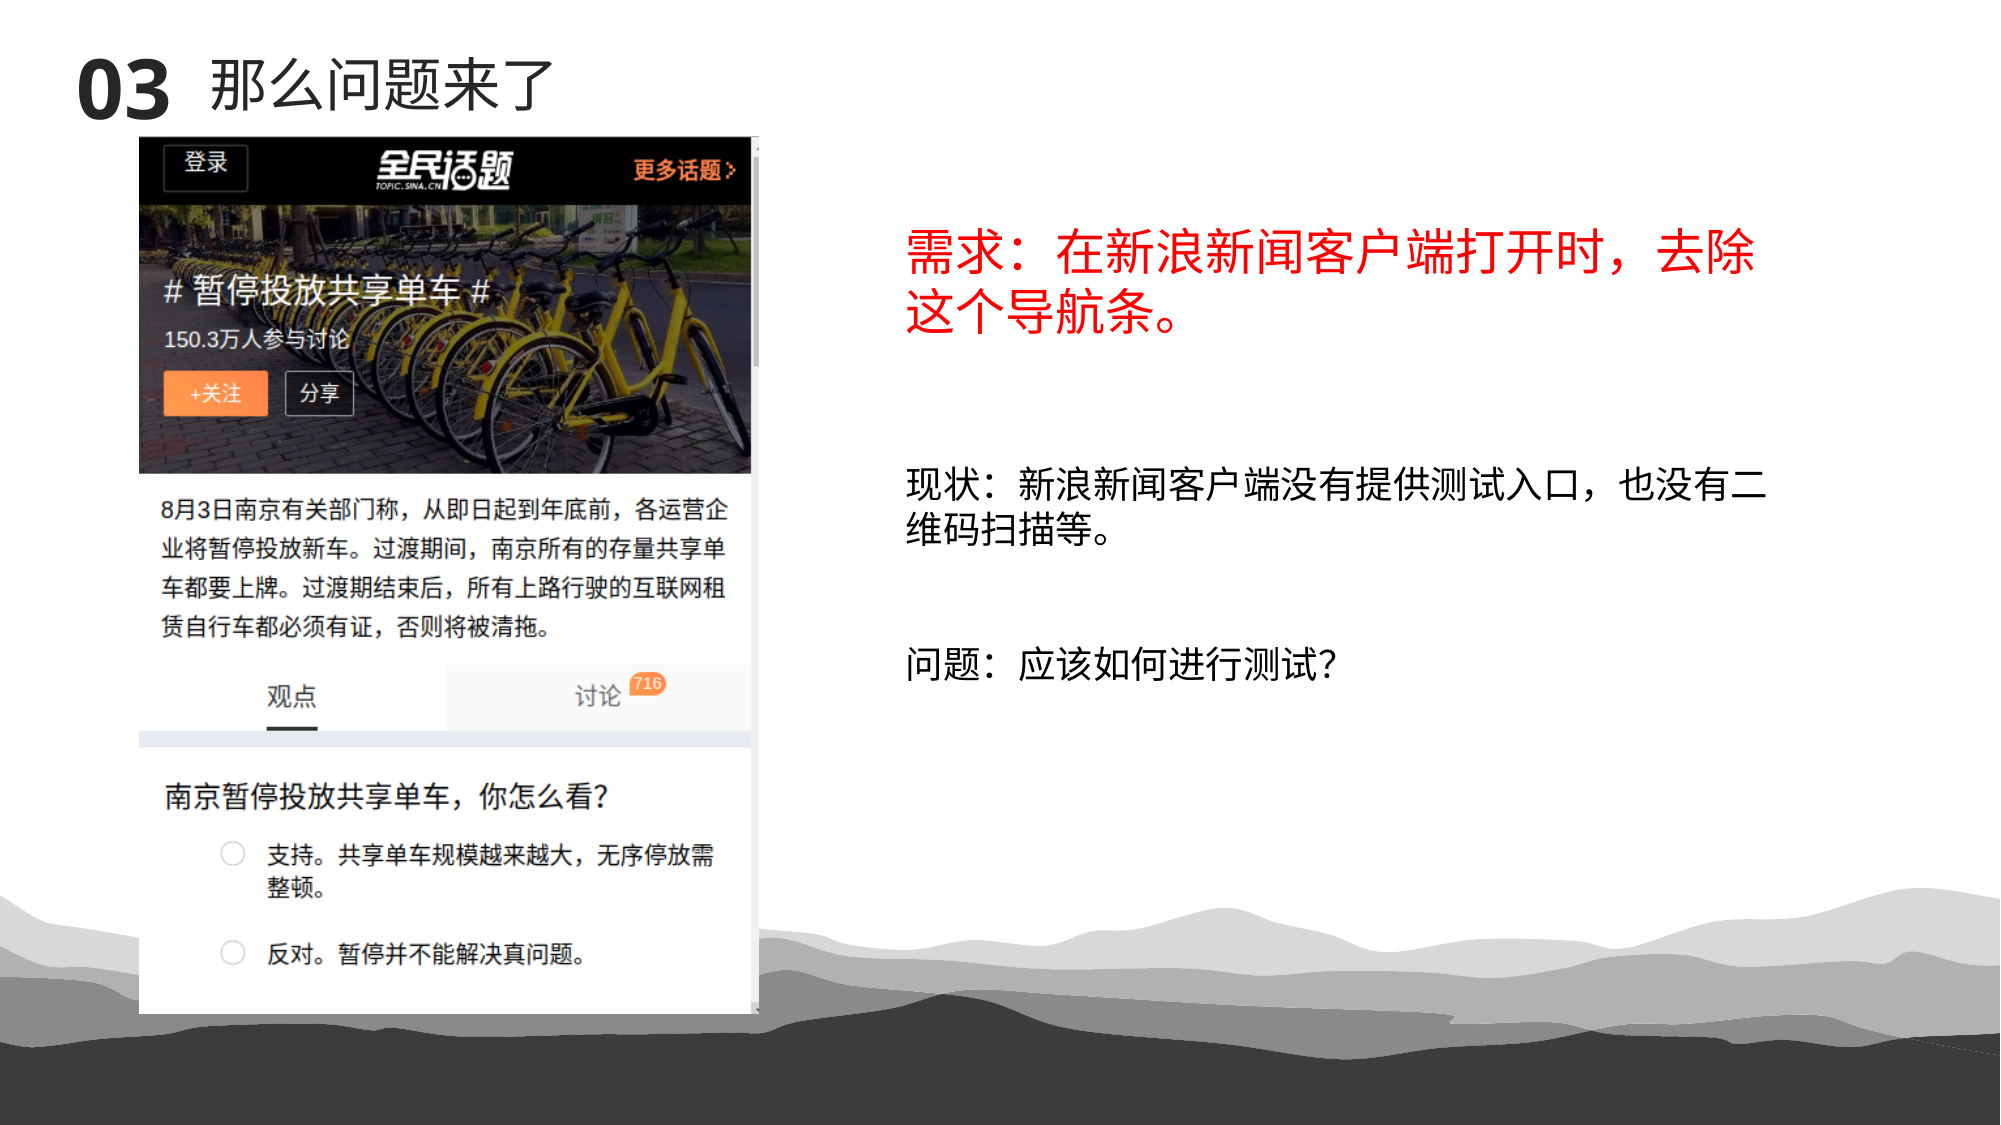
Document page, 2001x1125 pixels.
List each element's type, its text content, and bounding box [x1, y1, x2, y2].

list 03 [61, 39, 195, 137]
text_box 需求：在新浪新闻客户端打开时，去除这个导航条。 现状：新浪新闻客户端没有提供测试入口，也没有二维码扫描等。 问题：应该如何进行测试？ [890, 213, 1805, 964]
picture [139, 136, 759, 1014]
list 那么问题来了 [194, 60, 655, 116]
